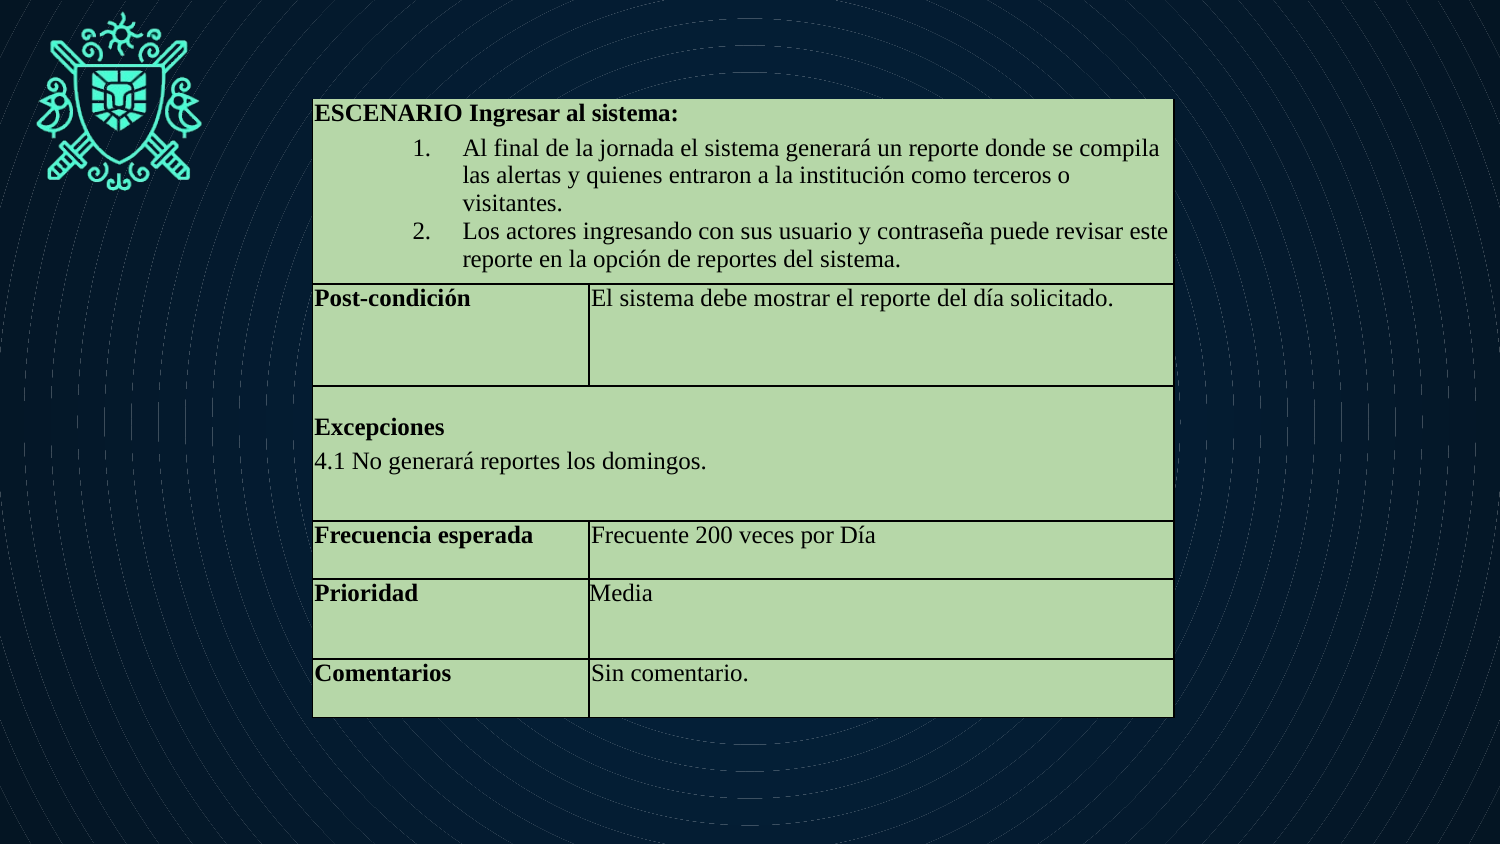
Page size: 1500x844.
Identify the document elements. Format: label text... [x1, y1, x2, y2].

table_cell Frecuencia esperada [313, 522, 588, 578]
table_cell Comentarios [313, 660, 588, 717]
table_cell Sin comentario. [590, 660, 1173, 717]
table_cell Post-condición [313, 285, 588, 385]
table_cell Prioridad [313, 580, 588, 658]
table_cell Frecuente 200 veces por Día [590, 522, 1173, 578]
table_header ESCENARIO Ingresar al sistema: Al final de la jornada el sistema generará un reporte donde se compila las alertas y quienes entraron a la institución como terceros o visitantes. Los actores ingresando con sus usuario y contraseña puede revisar este reporte en la opción de reportes del sistema. [313, 99, 1173, 283]
picture [32, 5, 205, 196]
table_cell El sistema debe mostrar el reporte del día solicitado. [590, 285, 1173, 385]
table_cell Media [590, 580, 1173, 658]
table_cell Excepciones 4.1 No generará reportes los domingos. [313, 387, 1173, 520]
